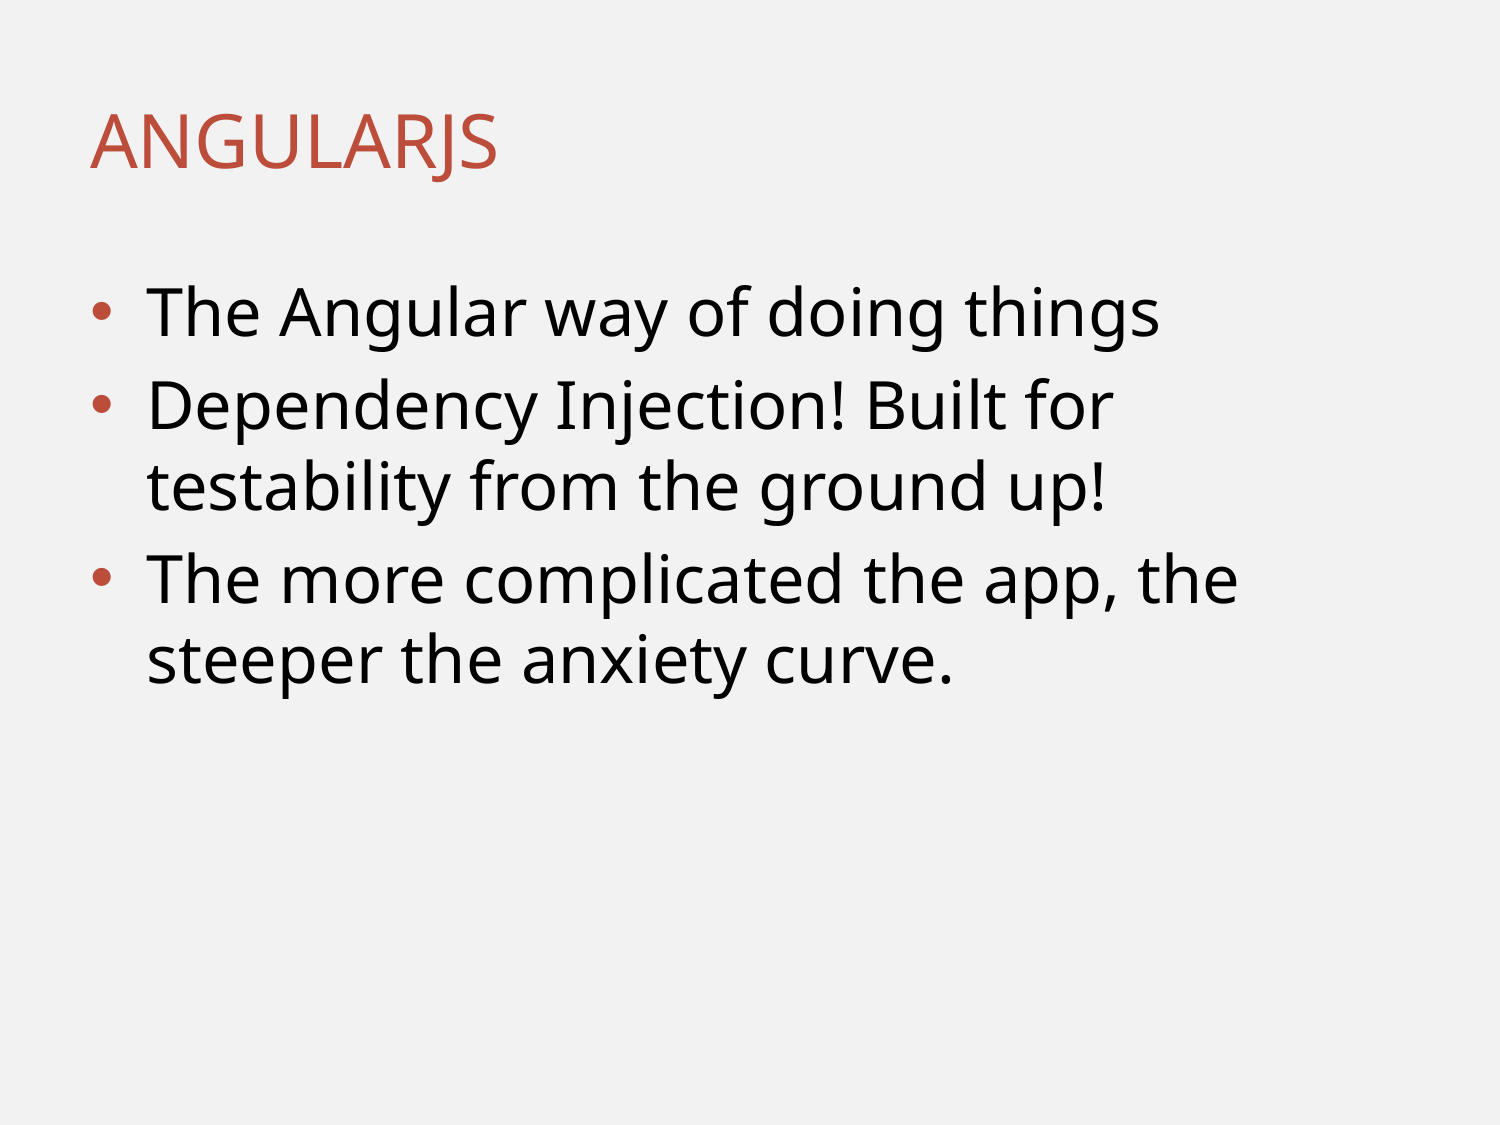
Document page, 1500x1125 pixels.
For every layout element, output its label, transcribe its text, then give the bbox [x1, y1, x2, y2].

list The Angular way of doing things Dependency Injection! Built for testability from the ground up! The more complicated the app, the steeper the anxiety curve. [75, 262, 1425, 1005]
title AngularJS [75, 45, 1425, 233]
